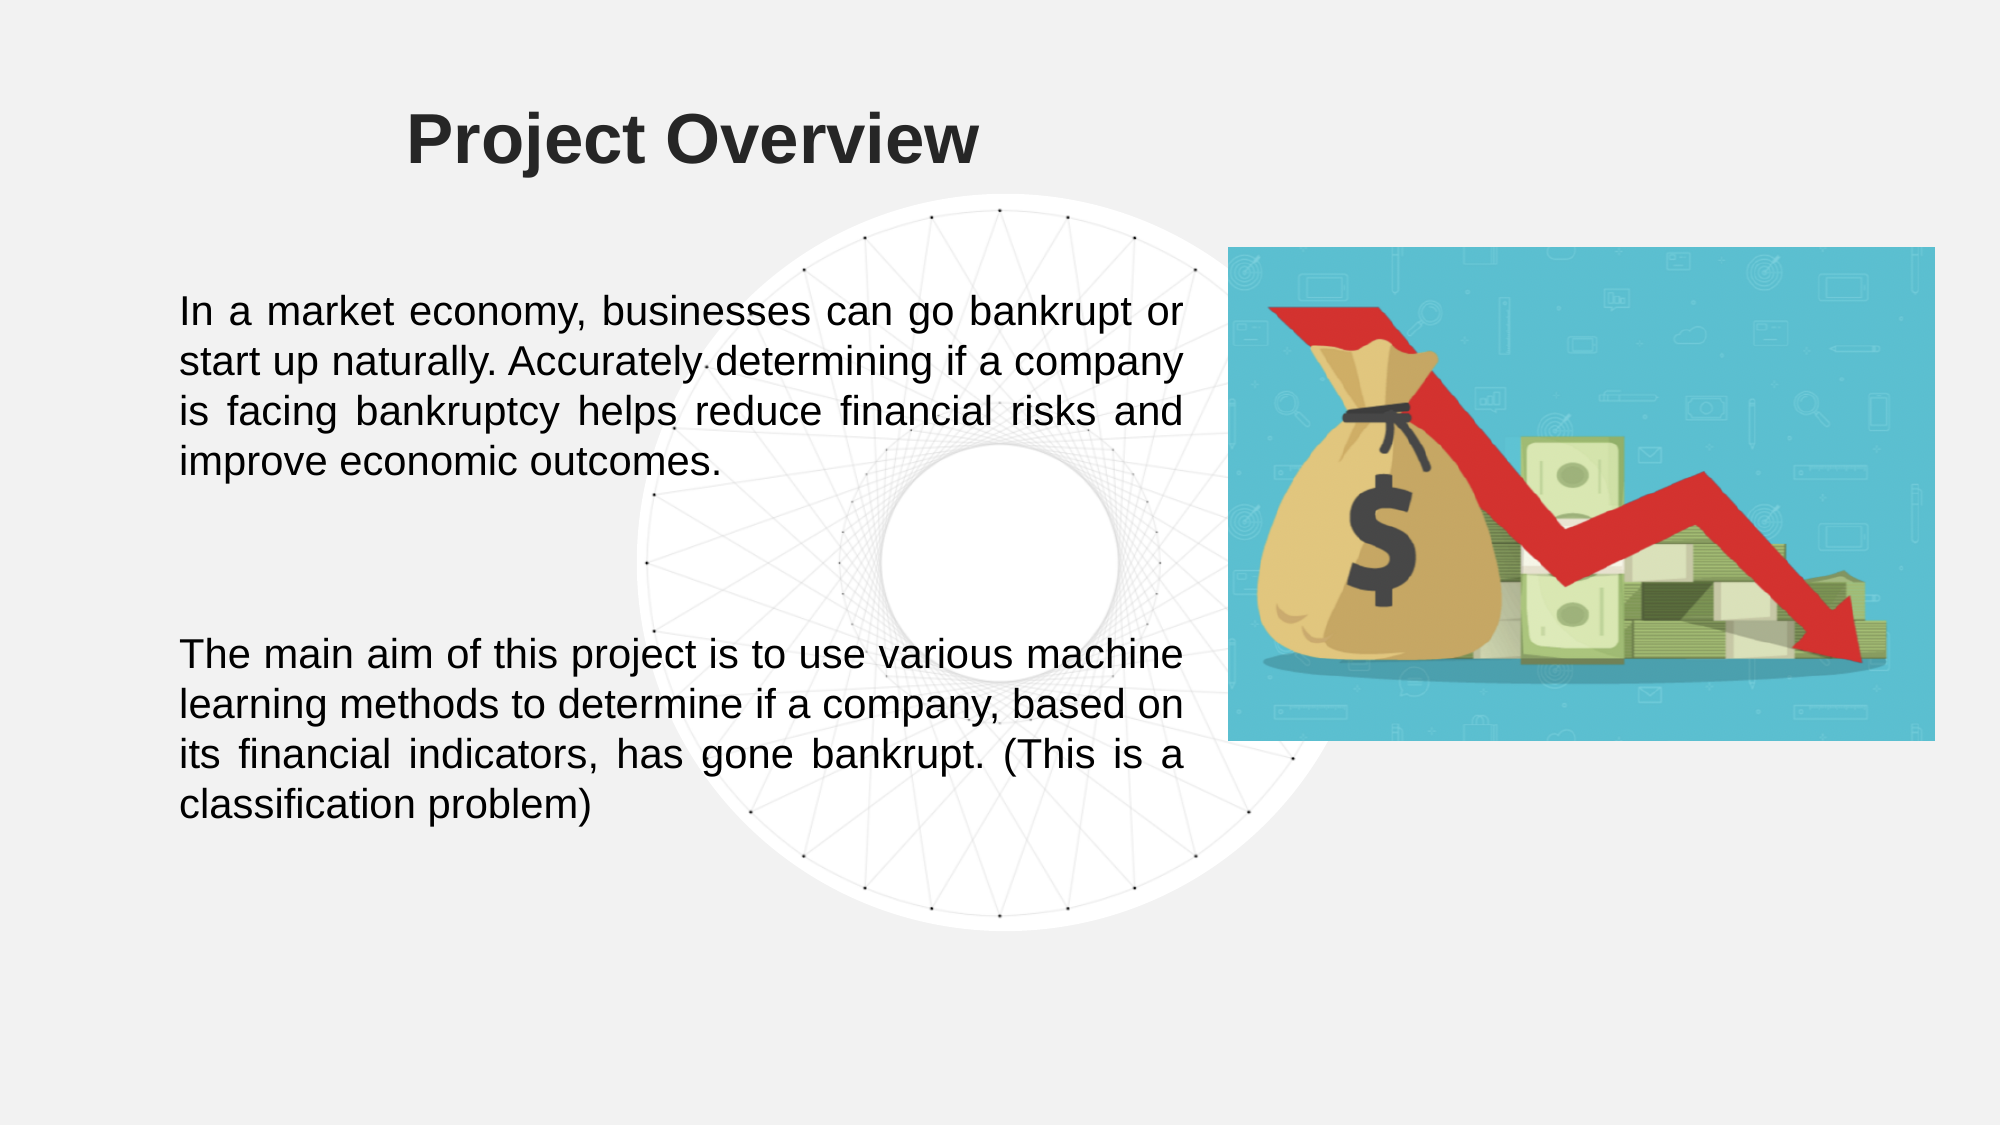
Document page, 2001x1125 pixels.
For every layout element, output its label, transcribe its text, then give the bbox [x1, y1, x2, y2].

list Project Overview [391, 93, 1229, 189]
text_box In a market economy, businesses can go bankrupt or start up naturally. Accurately determining if a company is facing bankruptcy helps reduce financial risks and improve economic outcomes. [164, 276, 1200, 582]
picture [637, 193, 1935, 932]
text_box The main aim of this project is to use various machine learning methods to determine if a company, based on its financial indicators, has gone bankrupt. (This is a classification problem) [164, 619, 1200, 835]
